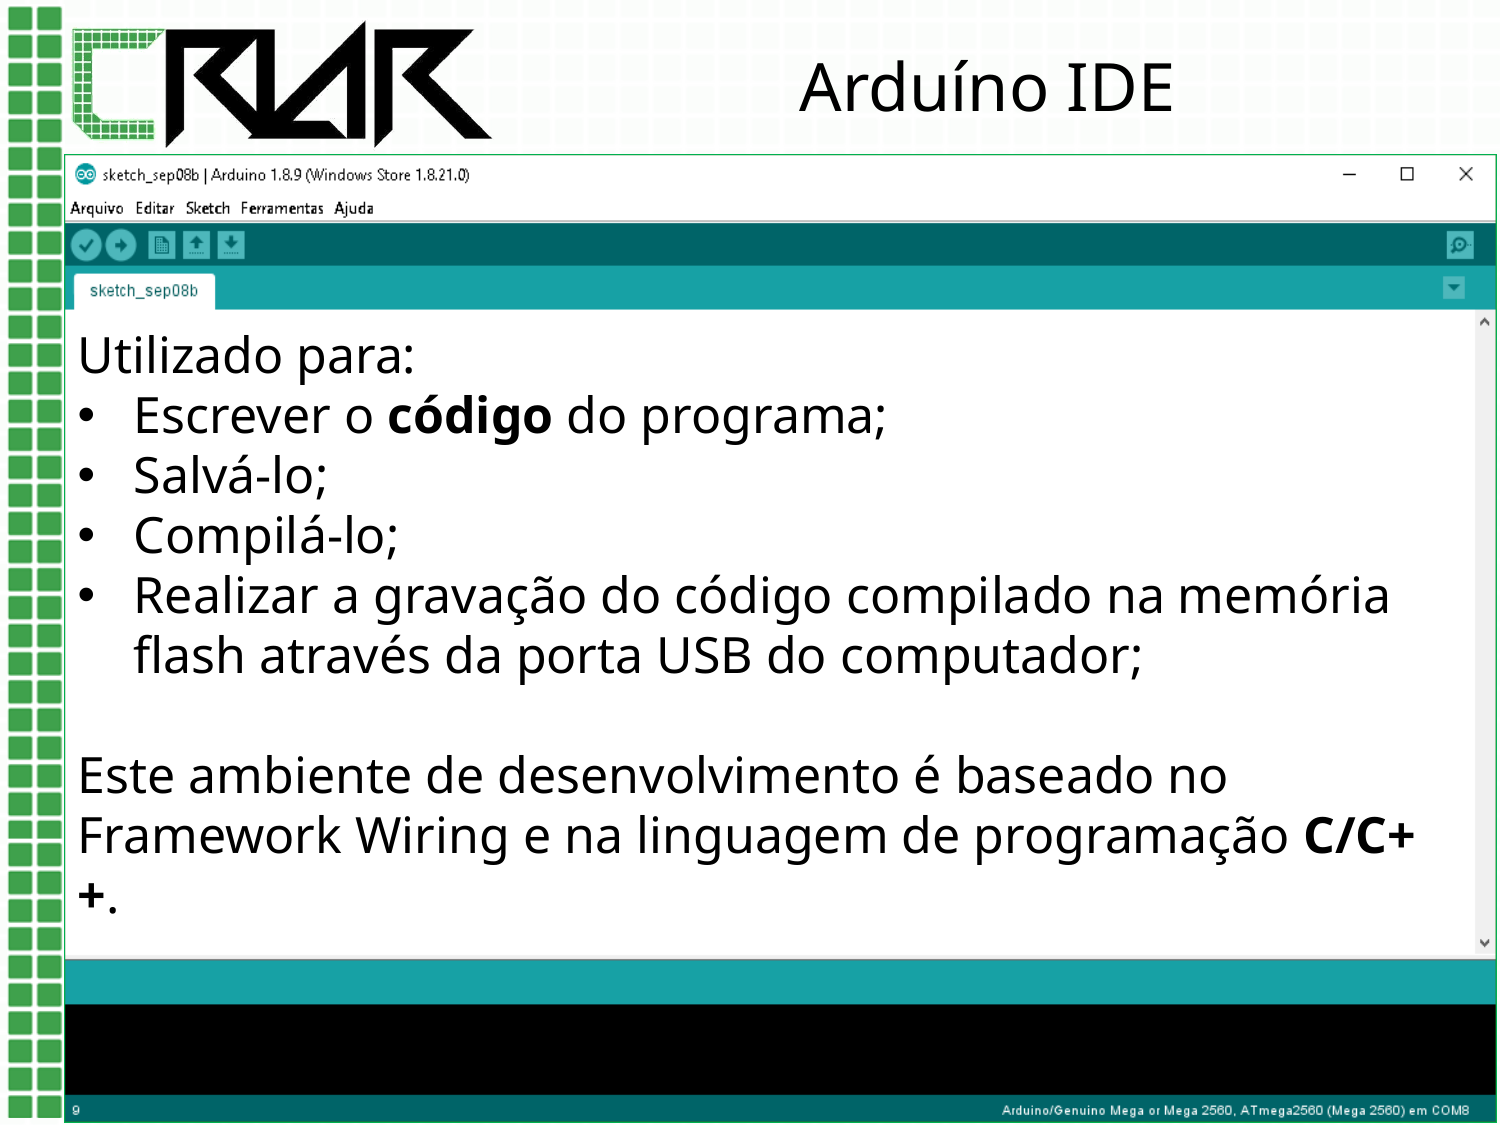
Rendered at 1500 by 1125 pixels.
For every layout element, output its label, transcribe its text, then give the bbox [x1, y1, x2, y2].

picture [6, 4, 1498, 1123]
picture [68, 18, 496, 151]
text_box Arduíno IDE [501, 31, 1497, 138]
